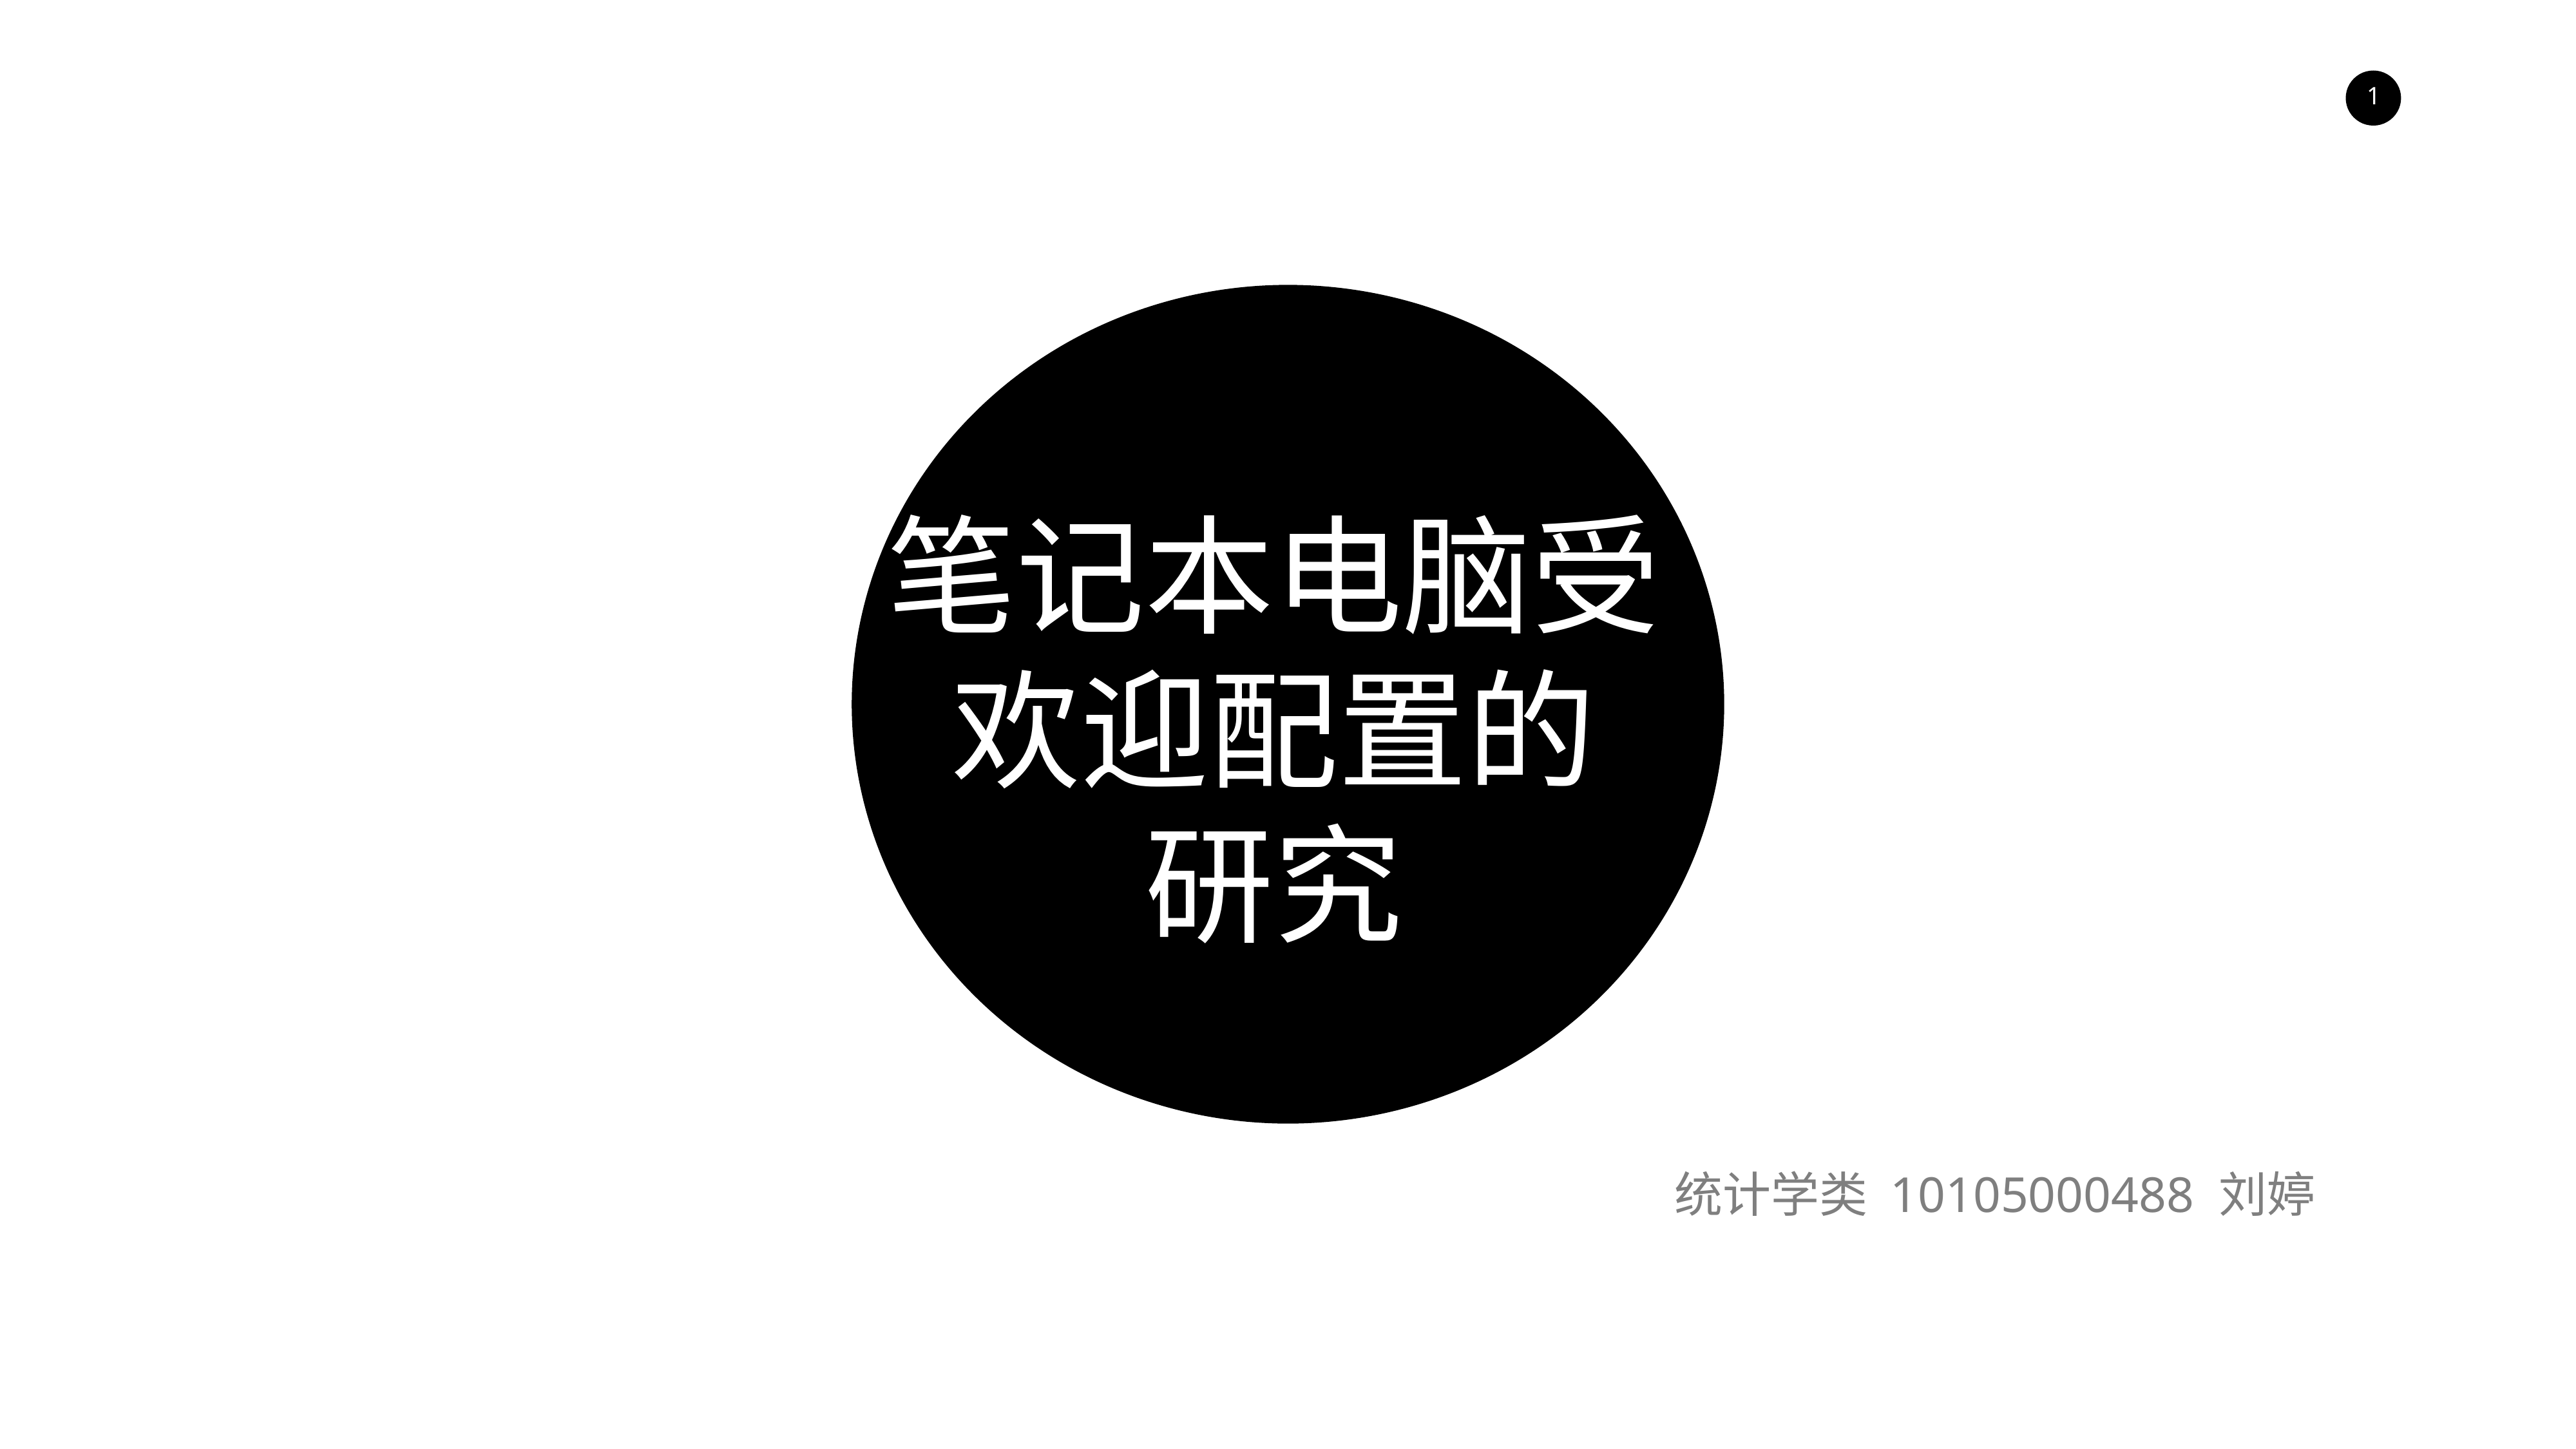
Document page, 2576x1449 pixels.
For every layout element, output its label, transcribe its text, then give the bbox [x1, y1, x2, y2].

text_box [913, 285, 1663, 490]
text_box 笔记本电脑受欢迎配置的 研究 [873, 490, 1675, 964]
text_box [945, 964, 1631, 1124]
text_box 统计学类 10105000488 刘婷 [1665, 1159, 2576, 1227]
text_box [852, 575, 873, 833]
text_box [1675, 510, 1724, 898]
